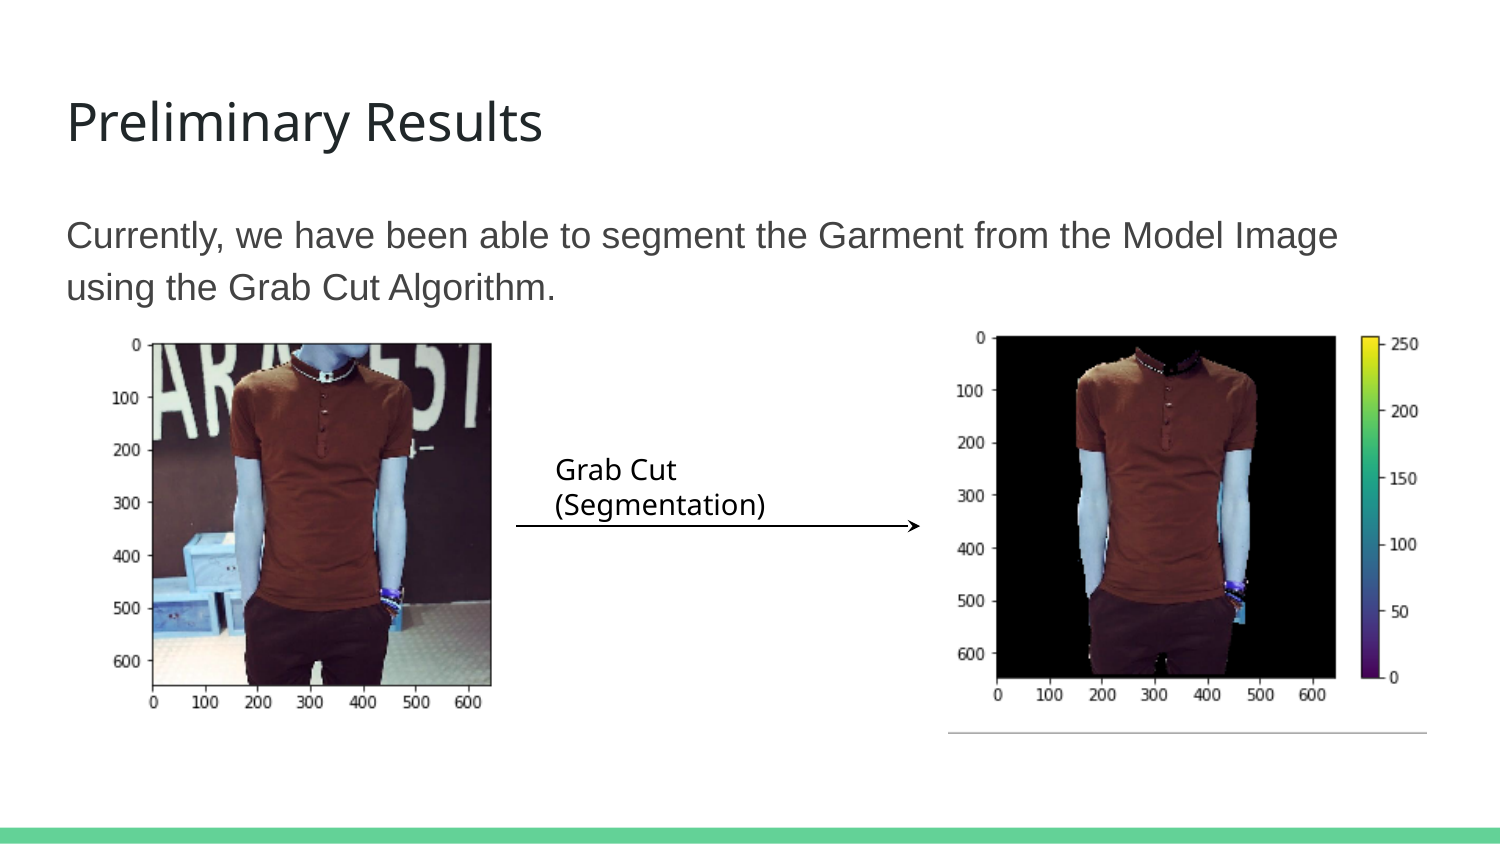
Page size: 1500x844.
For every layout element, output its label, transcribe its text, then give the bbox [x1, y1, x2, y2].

picture [98, 334, 517, 718]
text_box Grab Cut (Segmentation) [540, 435, 899, 525]
title Preliminary Results [51, 72, 1449, 167]
picture [948, 318, 1427, 734]
list Currently, we have been able to segment the Garment from the Model Image using the Grab Cut Algorithm. [51, 189, 1449, 750]
